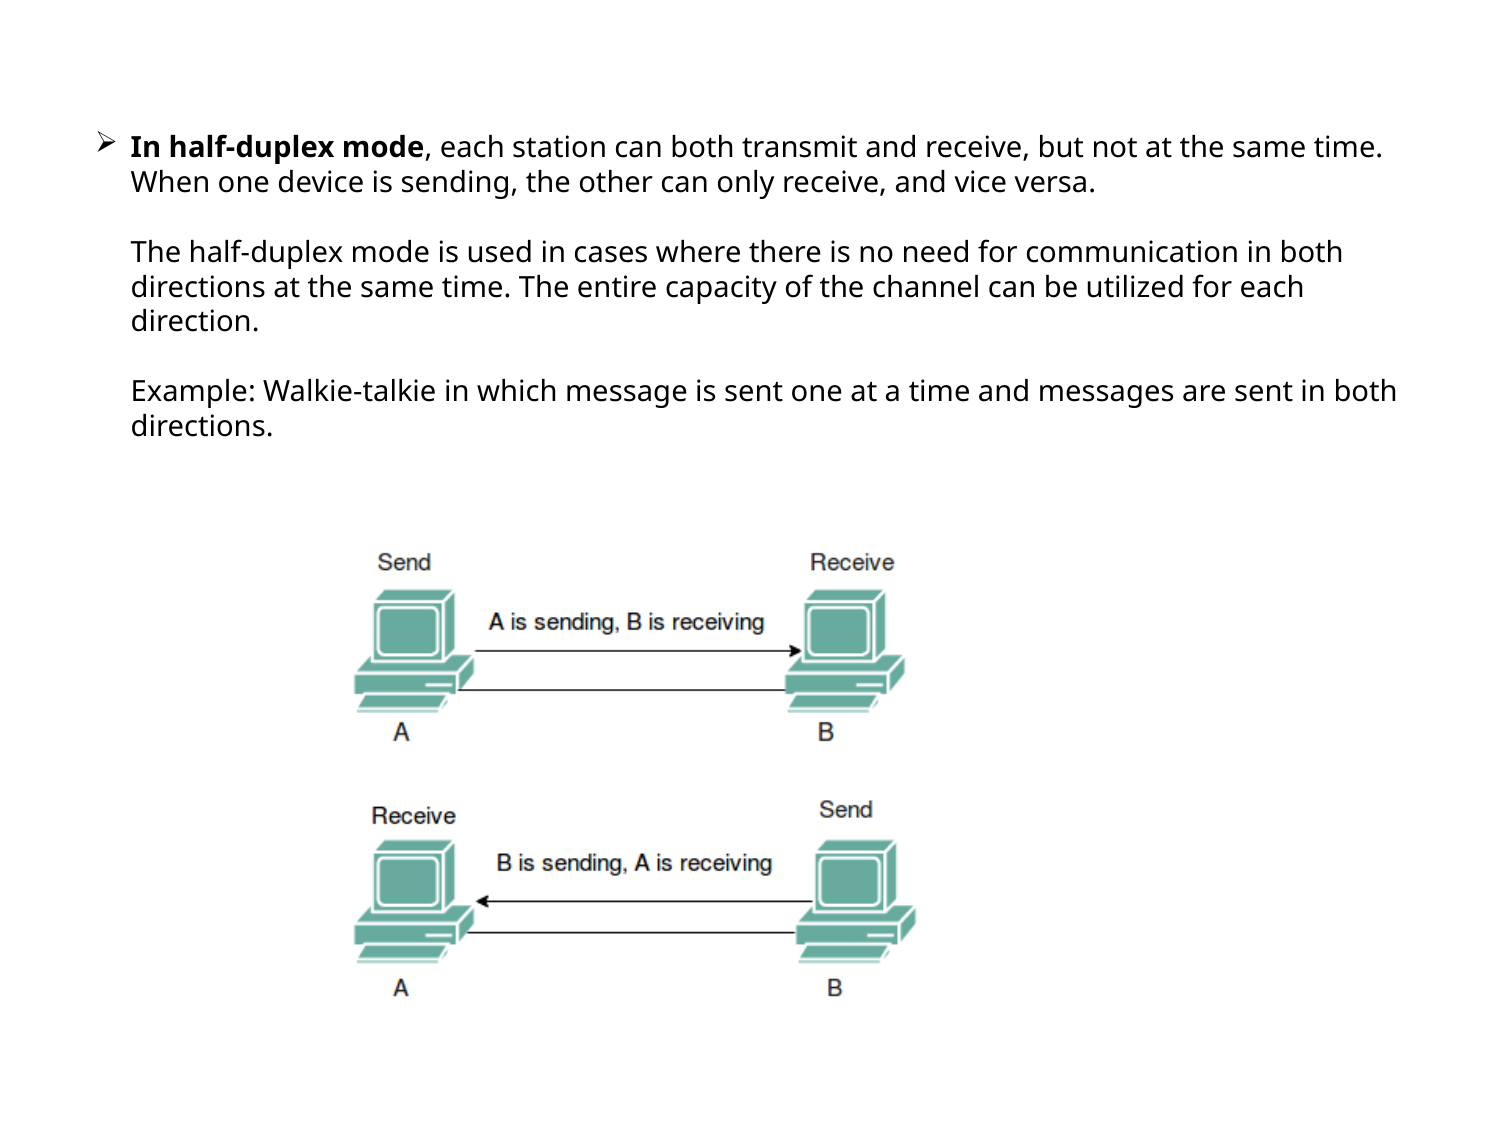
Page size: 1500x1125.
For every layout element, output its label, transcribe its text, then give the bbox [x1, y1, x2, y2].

picture [351, 543, 918, 1012]
title In half-duplex mode, each station can both transmit and receive, but not at the same time. When one device is sending, the other can only receive, and vice versa. The half-duplex mode is used in cases where there is no need for communication in both directions at the same time. The entire capacity of the channel can be utilized for each direction. Example: Walkie-talkie in which message is sent one at a time and messages are sent in both directions. [80, 226, 1431, 414]
